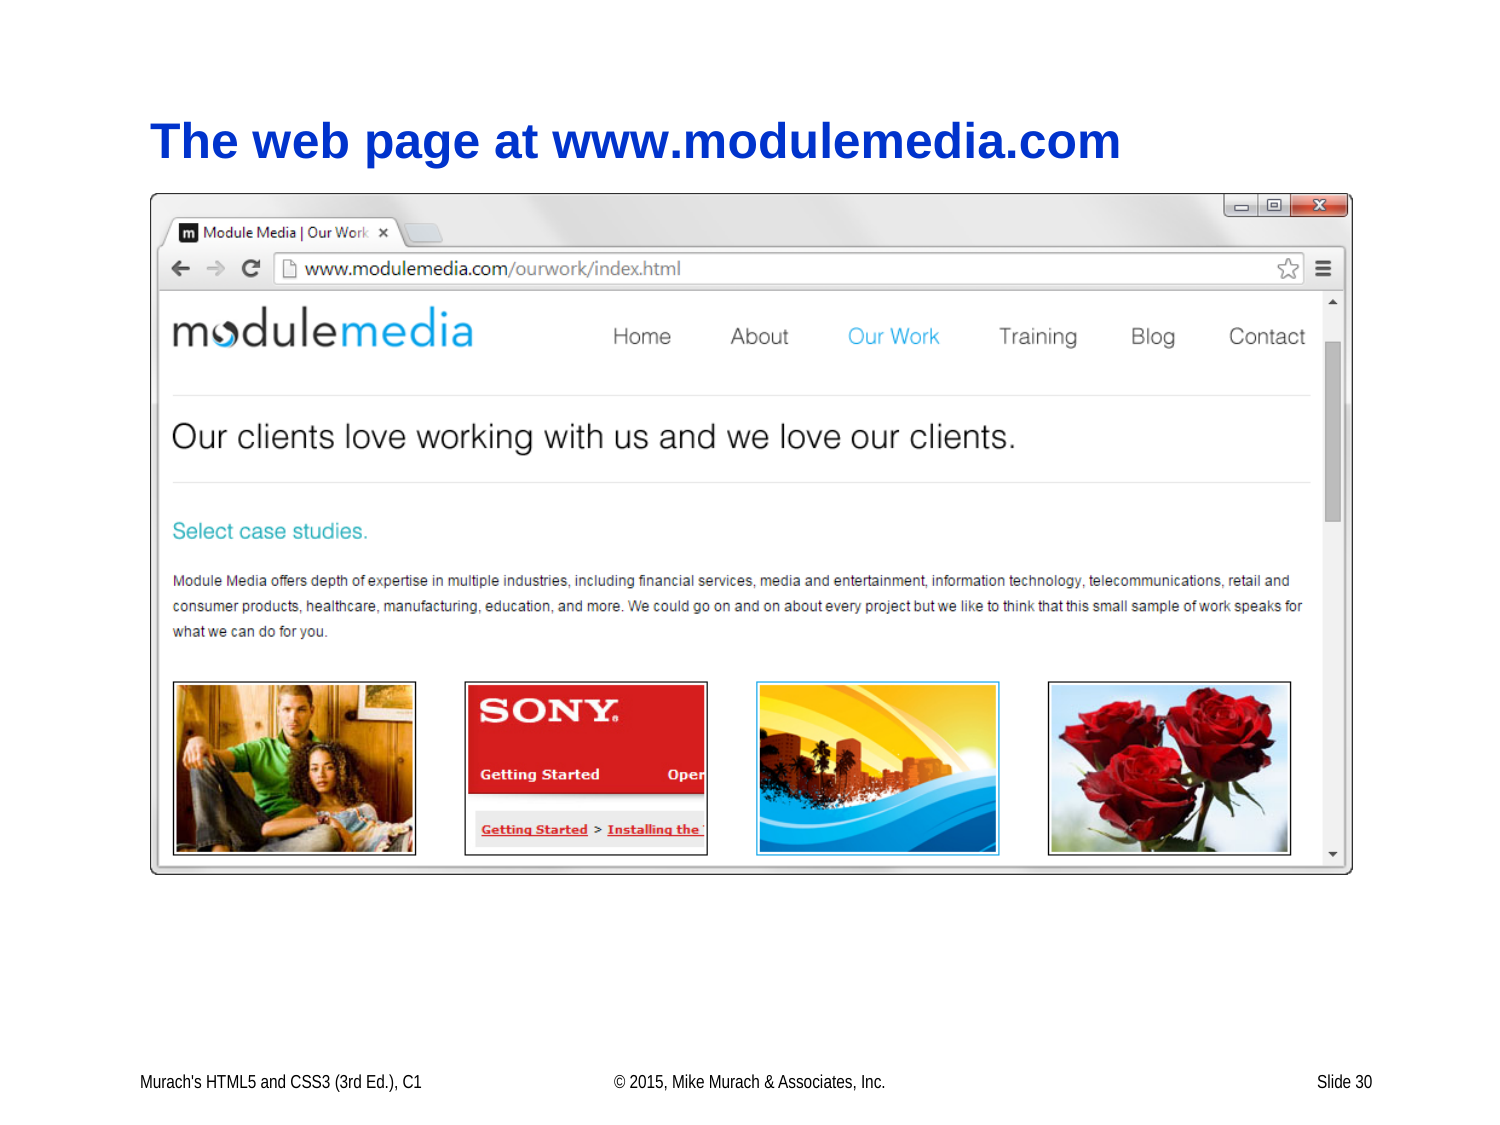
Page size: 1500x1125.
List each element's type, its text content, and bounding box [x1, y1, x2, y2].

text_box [149, 112, 1348, 192]
slide_number Murach's HTML5 and CSS3 (3rd Ed.), C1 [125, 1025, 450, 1100]
picture [149, 193, 1353, 876]
footer © 2015, Mike Murach & Associates, Inc. [474, 1025, 1025, 1100]
slide_number Slide 30 [1074, 1025, 1388, 1100]
